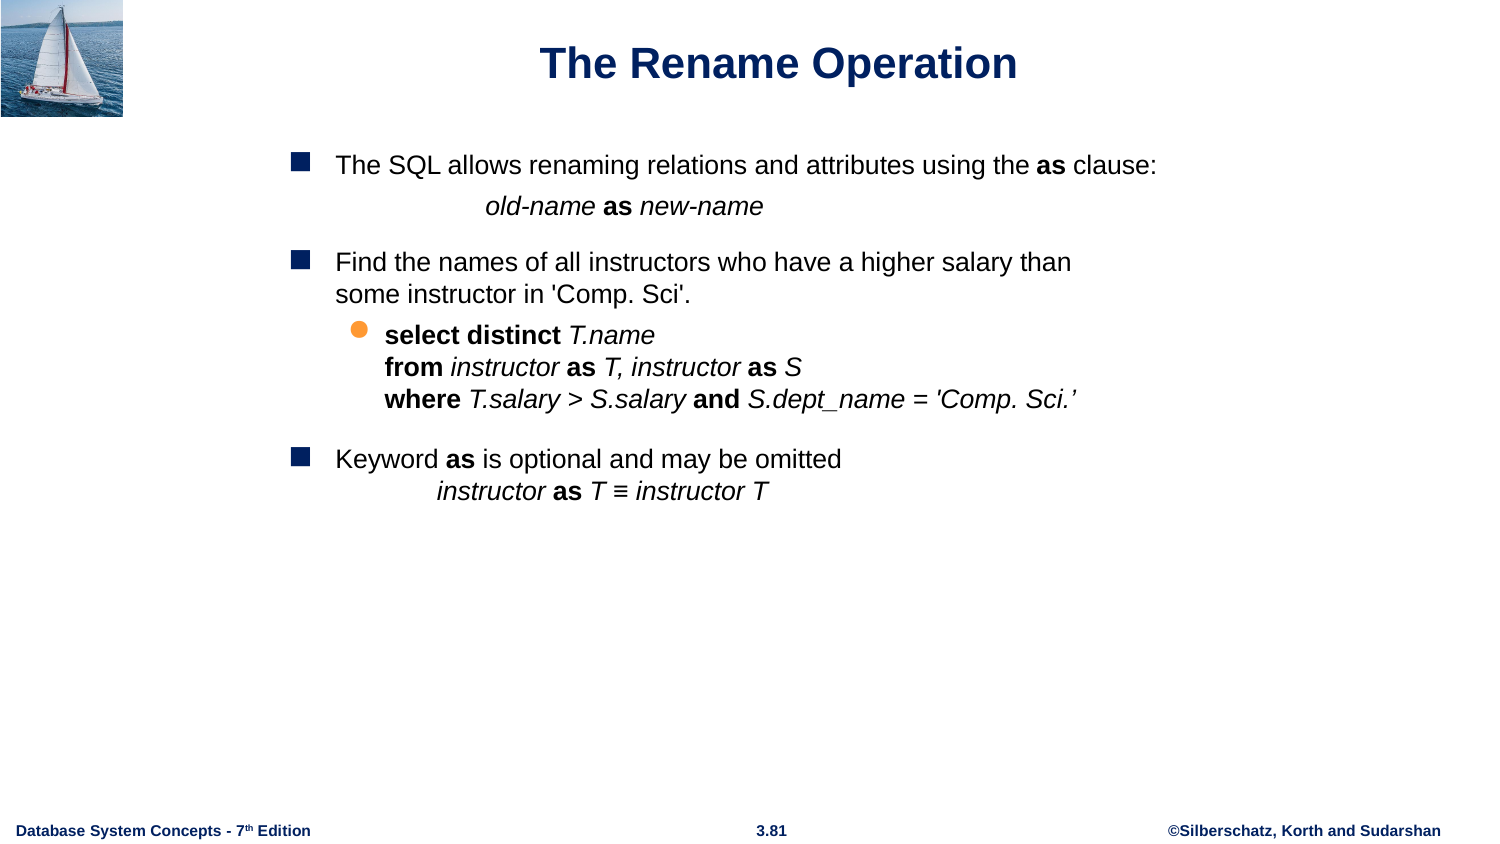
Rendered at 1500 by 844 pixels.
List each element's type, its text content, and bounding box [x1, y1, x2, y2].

picture [0, 0, 123, 117]
list The SQL allows renaming relations and attributes using the as clause: old-name as new-name Find the names of all instructors who have a higher salary than some instructor in 'Comp. Sci'. select distinct T.name from instructor as T, instructor as S where T.salary > S.salary and S.dept_name = 'Comp. Sci.’ Keyword as is optional and may be omitted instructor as T ≡ instructor T [282, 142, 1237, 562]
title The Rename Operation [281, 23, 1277, 99]
